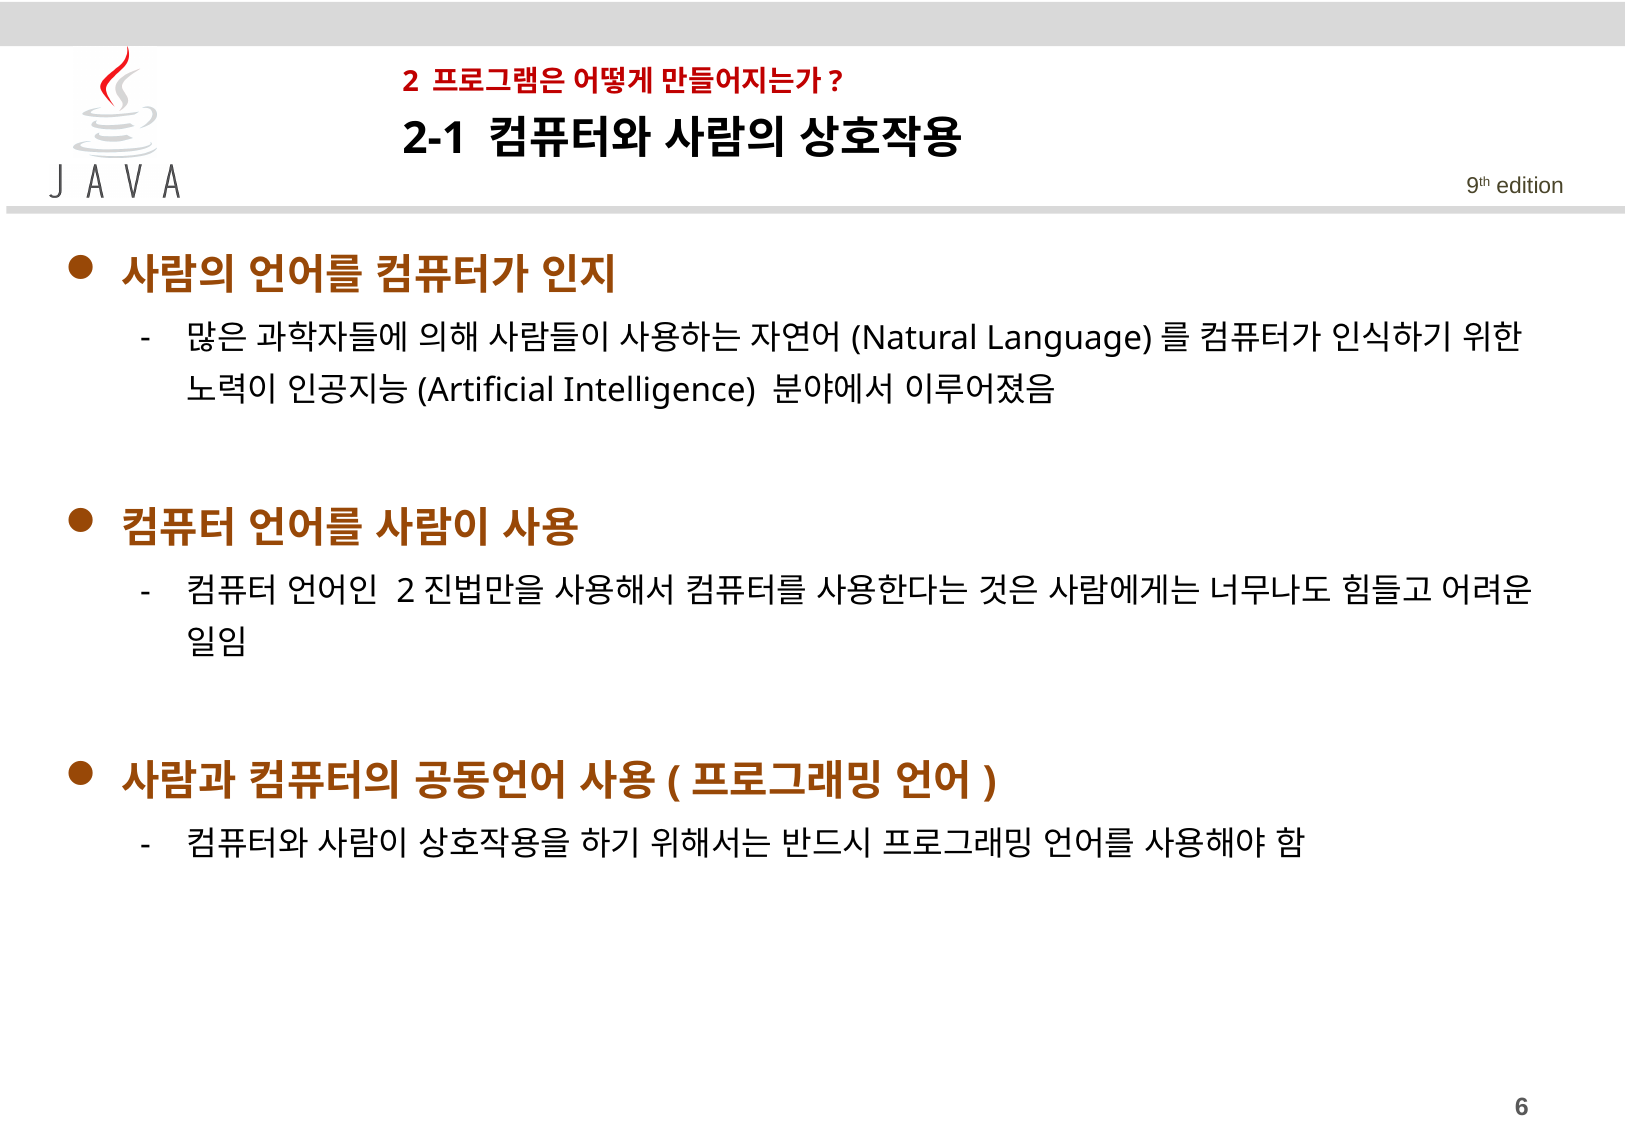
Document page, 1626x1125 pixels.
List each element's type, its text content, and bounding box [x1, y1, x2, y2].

picture [49, 164, 180, 198]
picture [73, 46, 157, 158]
slide_number 6 [1164, 1074, 1544, 1125]
list 2-1 컴퓨터와 사람의 상호작용 [387, 101, 1545, 171]
title 2 프로그램은 어떻게 만들어지는가? [387, 54, 1393, 105]
list 사람의 언어를 컴퓨터가 인지 많은 과학자들에 의해 사람들이 사용하는 자연어(Natural Language)를 컴퓨터가 인식하기 위한 노력이 인공지능(Artificial Intelligence) 분야에서 이루어졌음 컴퓨터 언어를 사람이 사용 컴퓨터 언어인 2진법만을 사용해서 컴퓨터를 사용한다는 것은 사람에게는 너무나도 힘들고 어려운 일임 사람과 컴퓨터의 공동언어 사용(프로그래밍 언어) 컴퓨터와 사람이 상호작용을 하기 위해서는 반드시 프로그래밍 언어를 사용해야 함 [48, 223, 1564, 1064]
